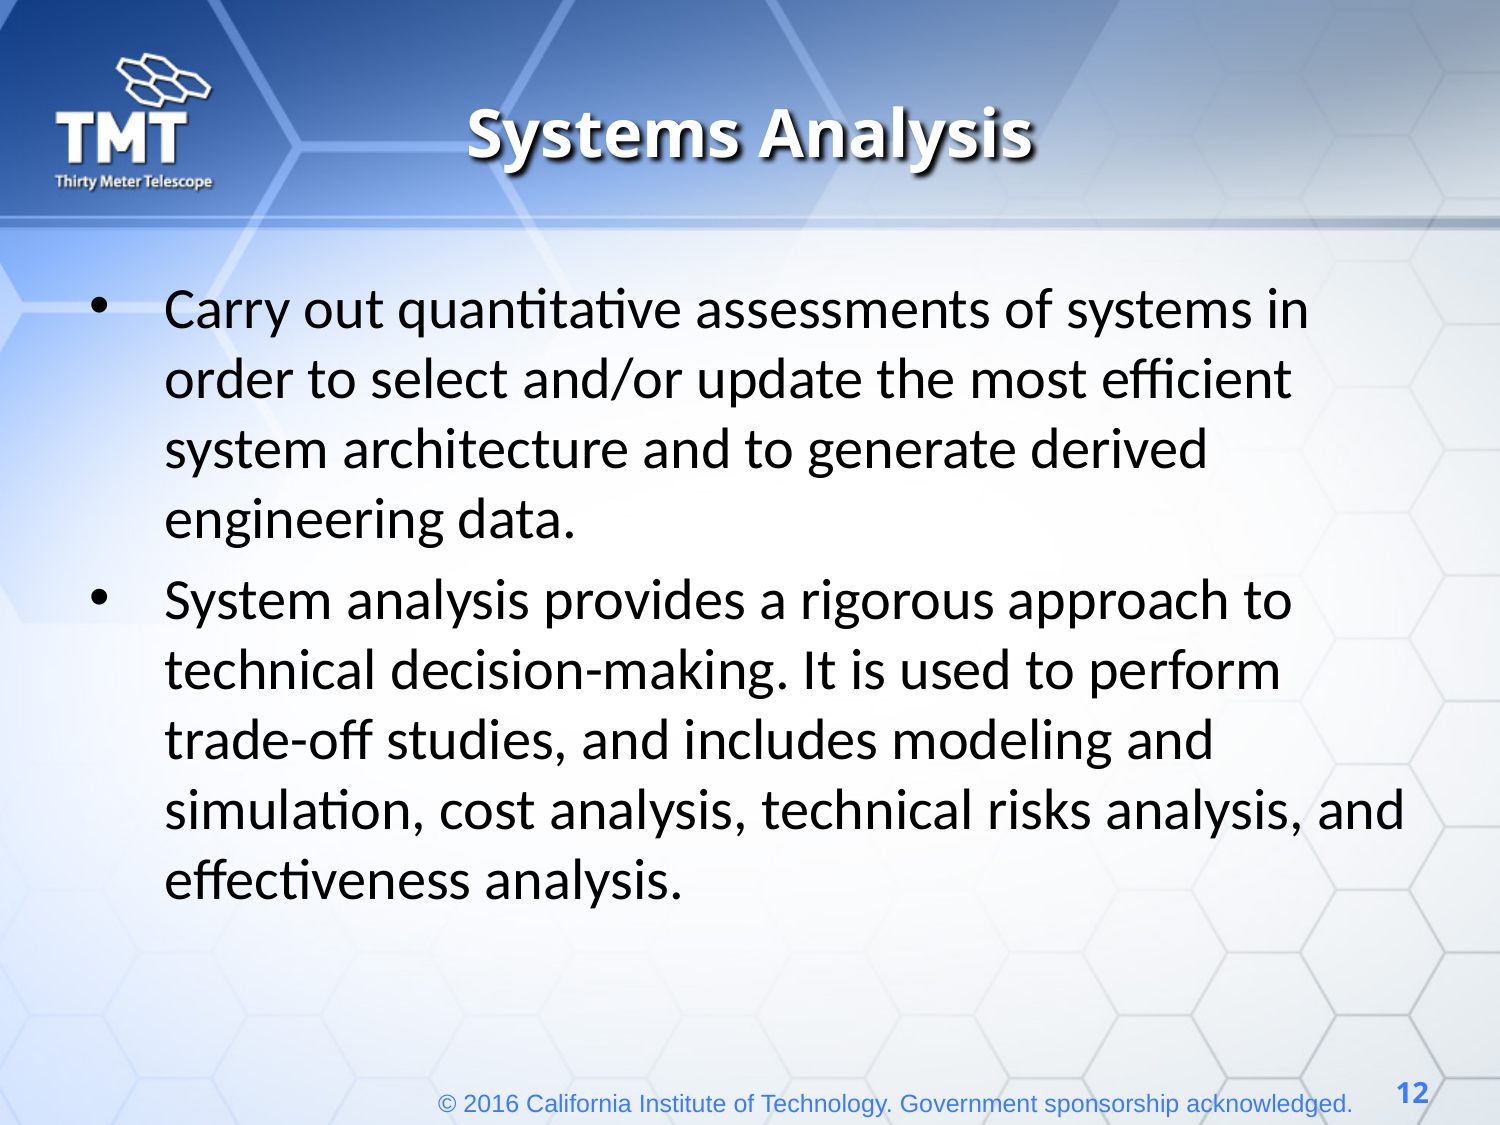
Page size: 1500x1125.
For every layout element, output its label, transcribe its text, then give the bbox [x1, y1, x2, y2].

title Systems Analysis [75, 50, 1425, 213]
list Carry out quantitative assessments of systems in order to select and/or update the most efficient system architecture and to generate derived engineering data. System analysis provides a rigorous approach to technical decision-making. It is used to perform trade-off studies, and includes modeling and simulation, cost analysis, technical risks analysis, and effectiveness analysis. [75, 262, 1425, 1005]
picture [0, 0, 1500, 1125]
